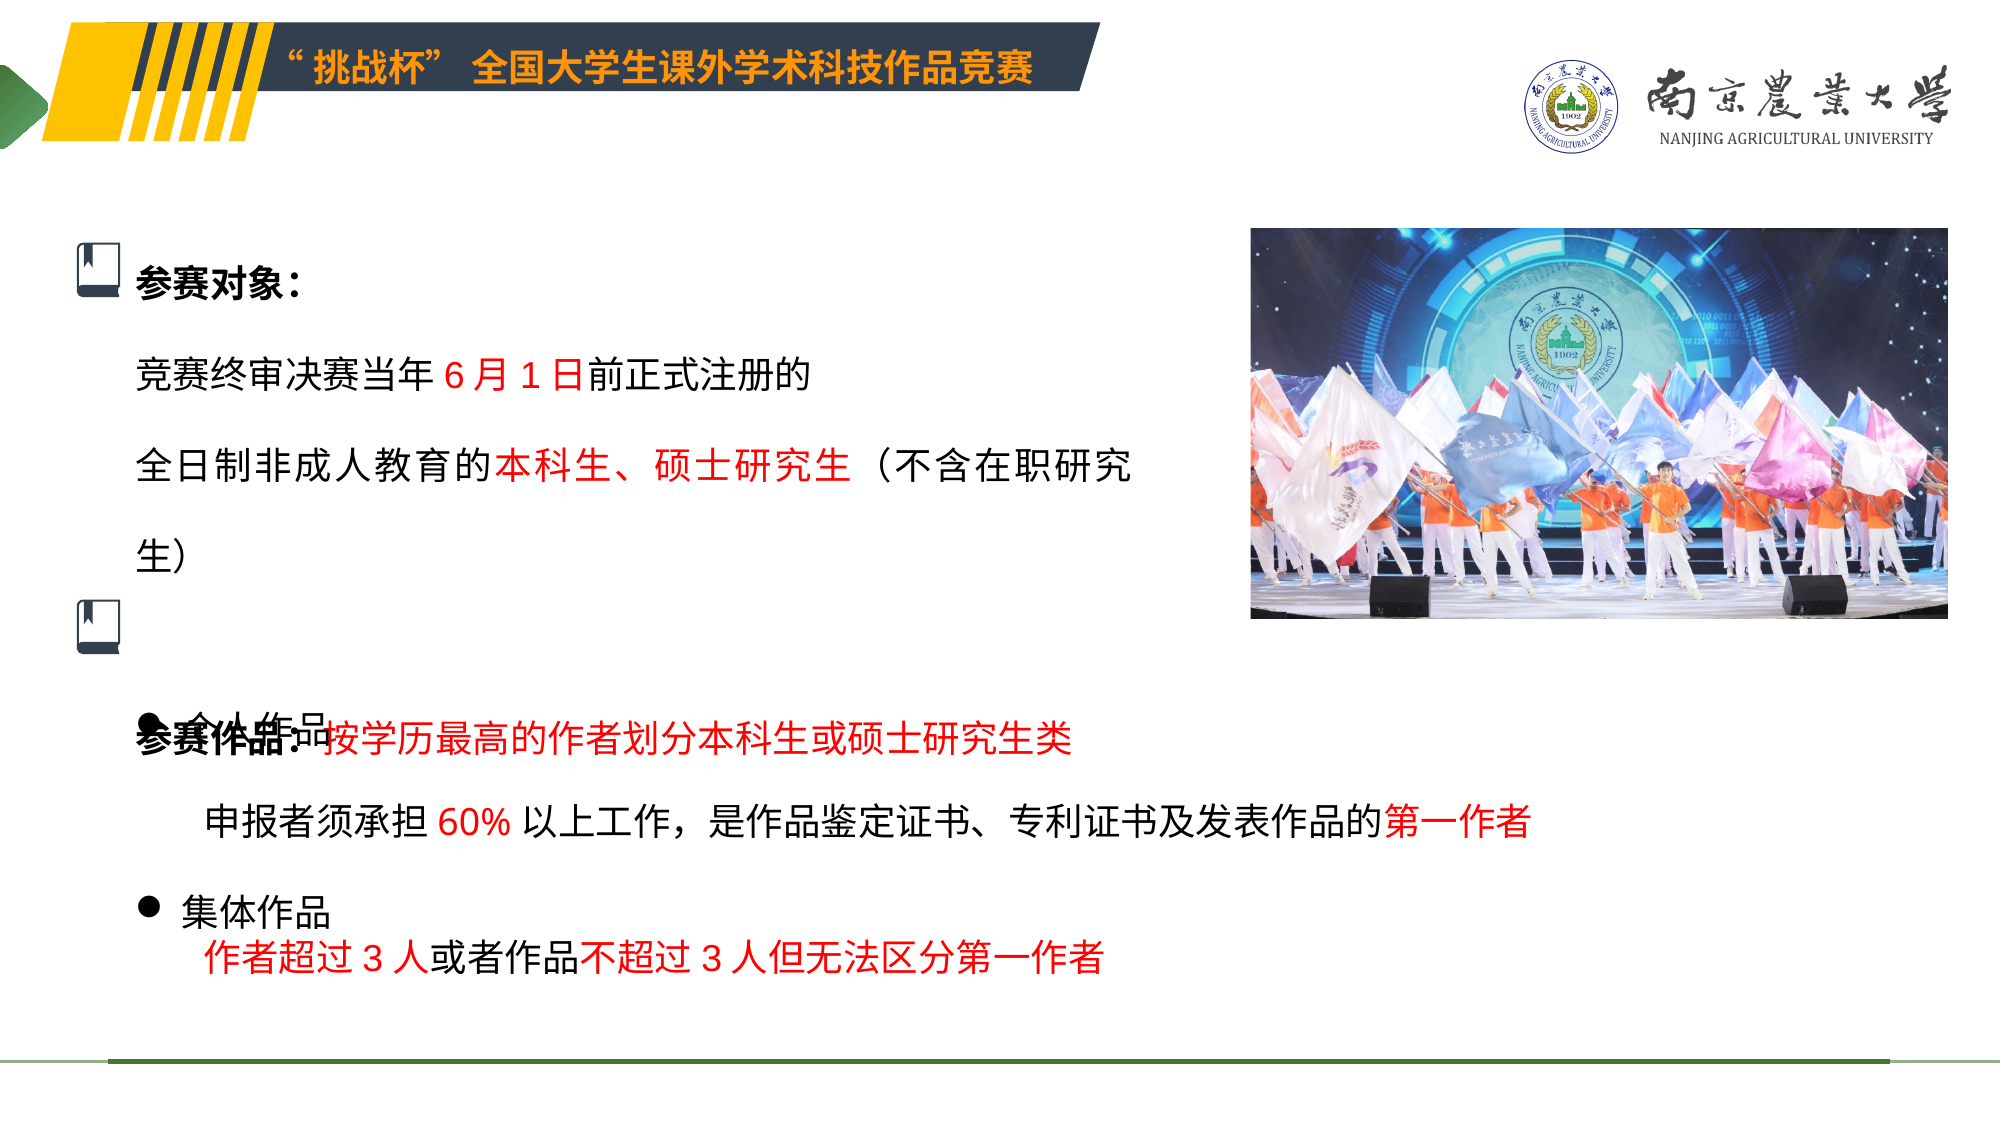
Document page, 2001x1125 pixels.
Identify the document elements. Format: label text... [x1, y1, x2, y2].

picture [1524, 59, 1951, 154]
text_box 参赛对象： 竞赛终审决赛当年6月1日前正式注册的 全日制非成人教育的本科生、硕士研究生（不含在职研究生） 参赛作品：按学历最高的作者划分本科生或硕士研究生类 [120, 207, 1147, 654]
text_box 个人作品 申报者须承担60%以上工作，是作品鉴定证书、专利证书及发表作品的第一作者 集体作品 作者超过3人或者作品不超过3人但无法区分第一作者 [120, 654, 1712, 987]
text_box [76, 242, 120, 298]
text_box [76, 599, 121, 655]
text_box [41, 22, 1176, 144]
picture [1250, 228, 1948, 619]
